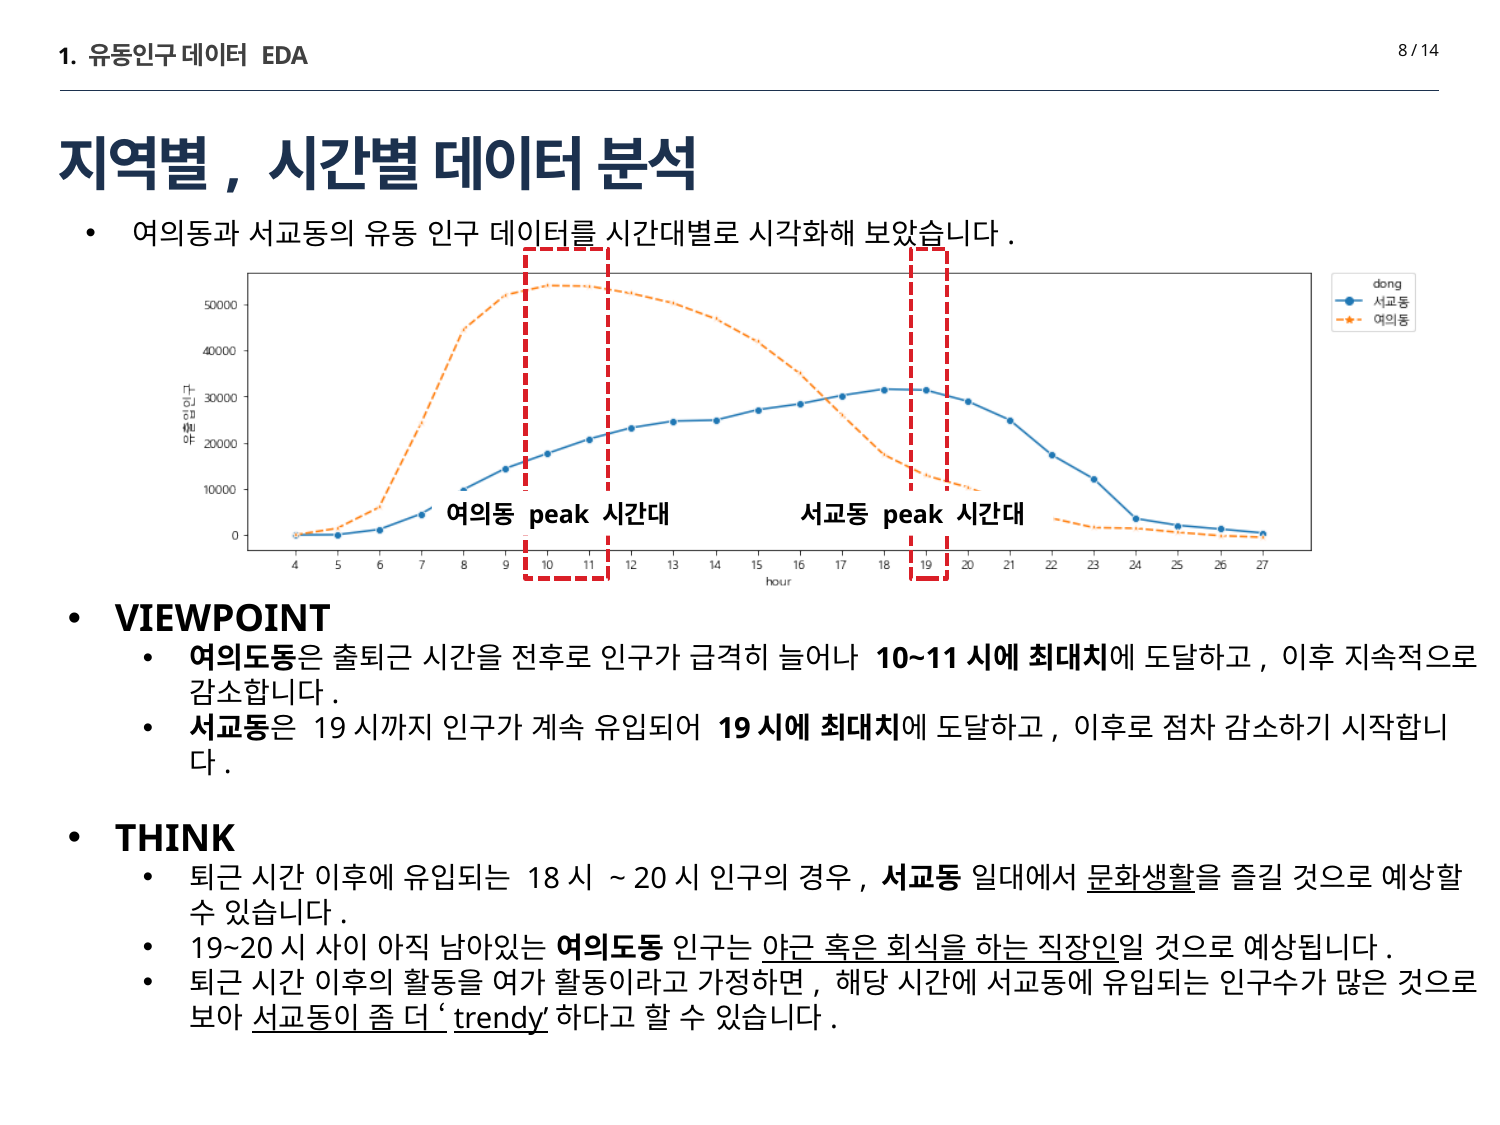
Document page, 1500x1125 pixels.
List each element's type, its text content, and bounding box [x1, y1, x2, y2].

text_box 1. 유동인구 데이터 EDA [43, 31, 668, 105]
text_box 8 / 14 [1193, 32, 1454, 70]
text_box 여의동과 서교동의 유동 인구 데이터를 시간대별로 시각화해 보았습니다. [70, 207, 1460, 258]
text_box 지역별, 시간별 데이터 분석 [42, 114, 1377, 211]
text_box [909, 247, 949, 263]
text_box [523, 247, 610, 263]
text_box VIEWPOINT 여의도동은 출퇴근 시간을 전후로 인구가 급격히 늘어나 10~11시에 최대치에 도달하고, 이후 지속적으로 감소합니다. 서교동은 19시까지 인구가 계속 유입되어 19시에 최대치에 도달하고, 이후로 점차 감소하기 시작합니다. THINK 퇴근 시간 이후에 유입되는 18시 ~ 20시 인구의 경우, 서교동 일대에서 문화생활을 즐길 것으로 예상할 수 있습니다. 19~20시 사이 아직 남아있는 여의도동 인구는 야근 혹은 회식을 하는 직장인일 것으로 예상됩니다. 퇴근 시간 이후의 활동을 여가 활동이라고 가정하면, 해당 시간에 서교동에 유입되는 인구수가 많은 것으로 보아 서교동이 좀 더 ‘trendy’하다고 할 수 있습니다. [53, 587, 1495, 1042]
picture [176, 264, 1424, 596]
